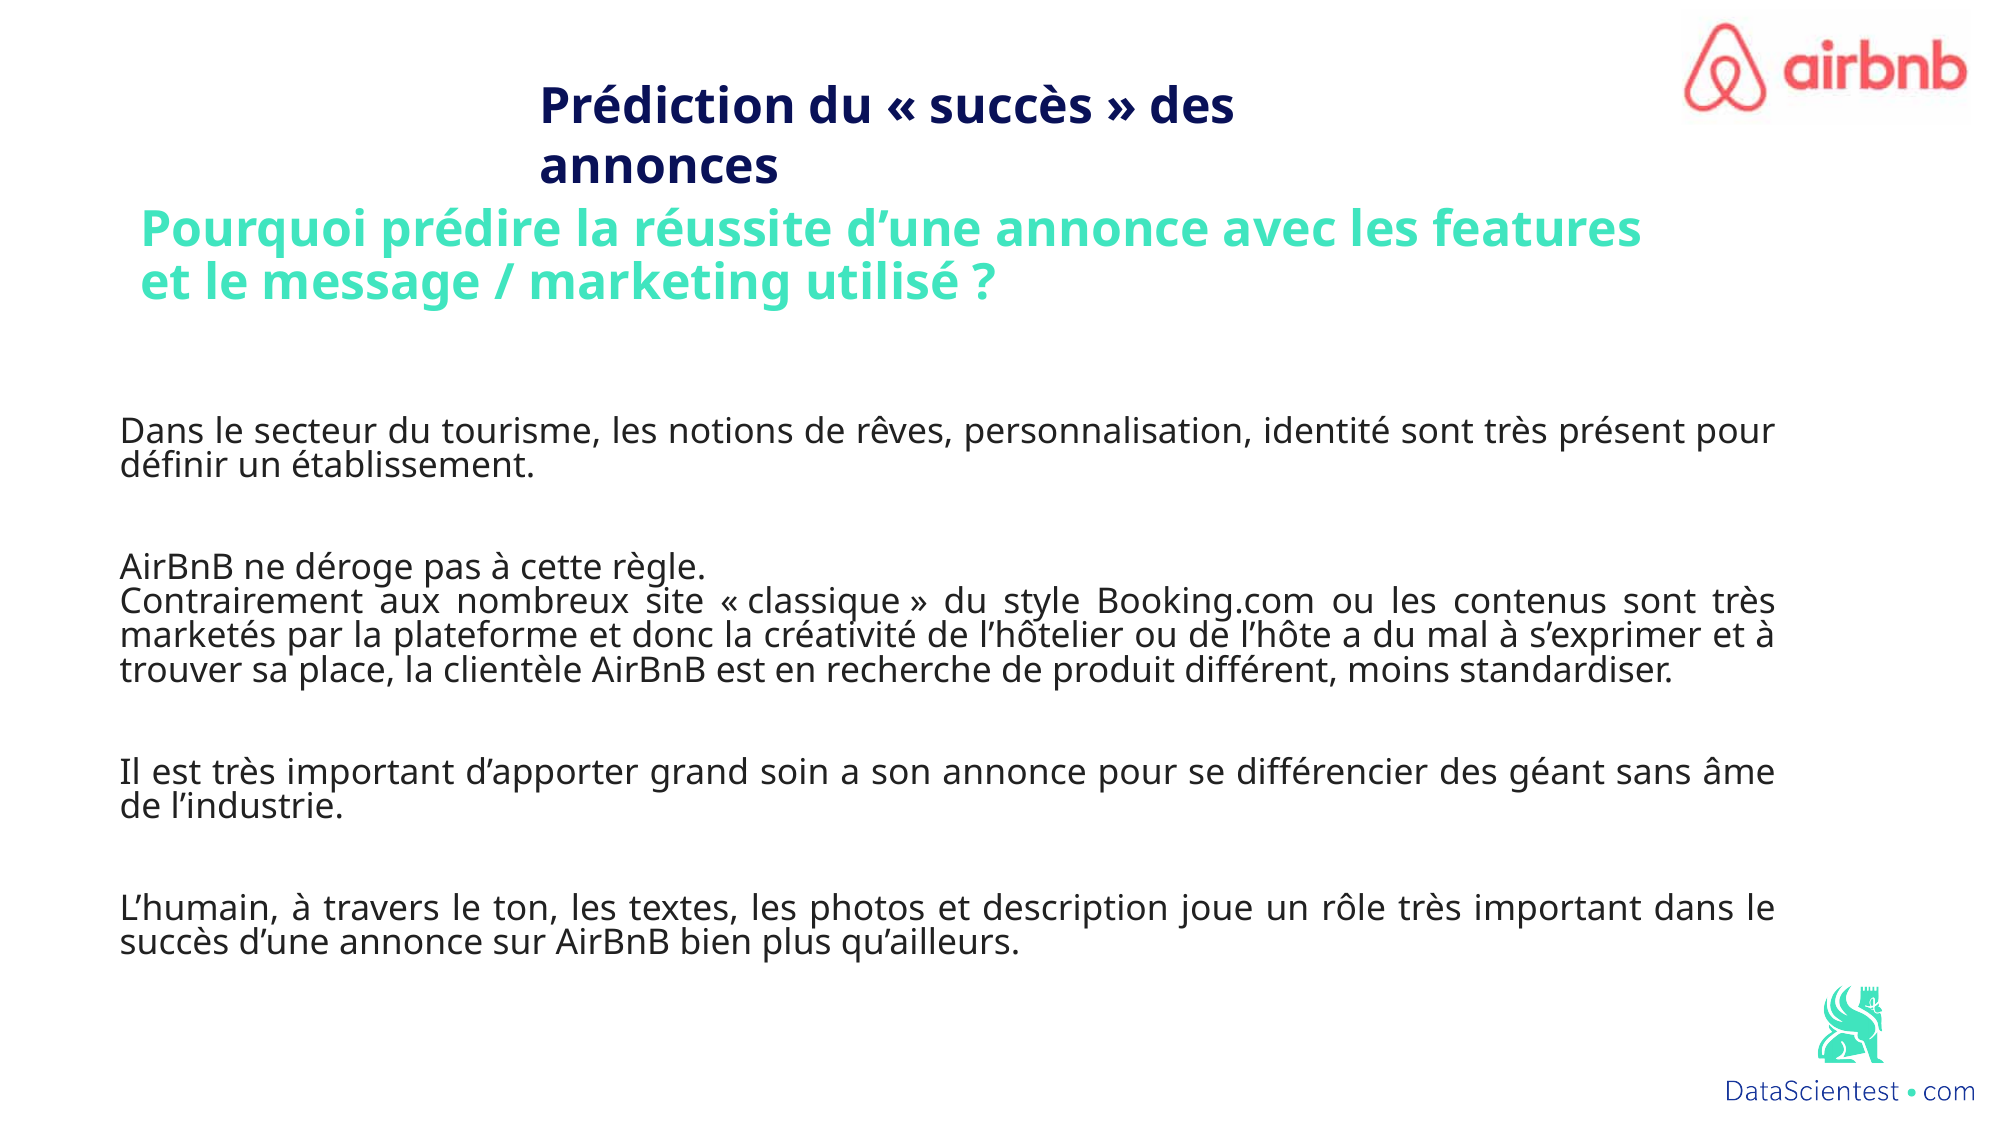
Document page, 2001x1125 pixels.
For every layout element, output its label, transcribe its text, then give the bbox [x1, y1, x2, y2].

picture [1727, 985, 1974, 1101]
text_box Prédiction du « succès » des annonces [539, 73, 1462, 135]
subtitle Dans le secteur du tourisme, les notions de rêves, personnalisation, identité sont très présent pour définir un établissement. AirBnB ne déroge pas à cette règle. Contrairement aux nombreux site « classique » du style Booking.com ou les contenus sont très marketés par la plateforme et donc la créativité de l’hôtelier ou de l’hôte a du mal à s’exprimer et à trouver sa place, la clientèle AirBnB est en recherche de produit différent, moins standardiser. Il est très important d’apporter grand soin a son annonce pour se différencier des géant sans âme de l’industrie. L’humain, à travers le ton, les textes, les photos et description joue un rôle très important dans le succès d’une annonce sur AirBnB bien plus qu’ailleurs. [104, 366, 1792, 986]
text_box Pourquoi prédire la réussite d’une annonce avec les features et le message / marketing utilisé ? [125, 187, 1682, 326]
title [79, 21, 1750, 159]
picture [1681, 9, 1971, 125]
